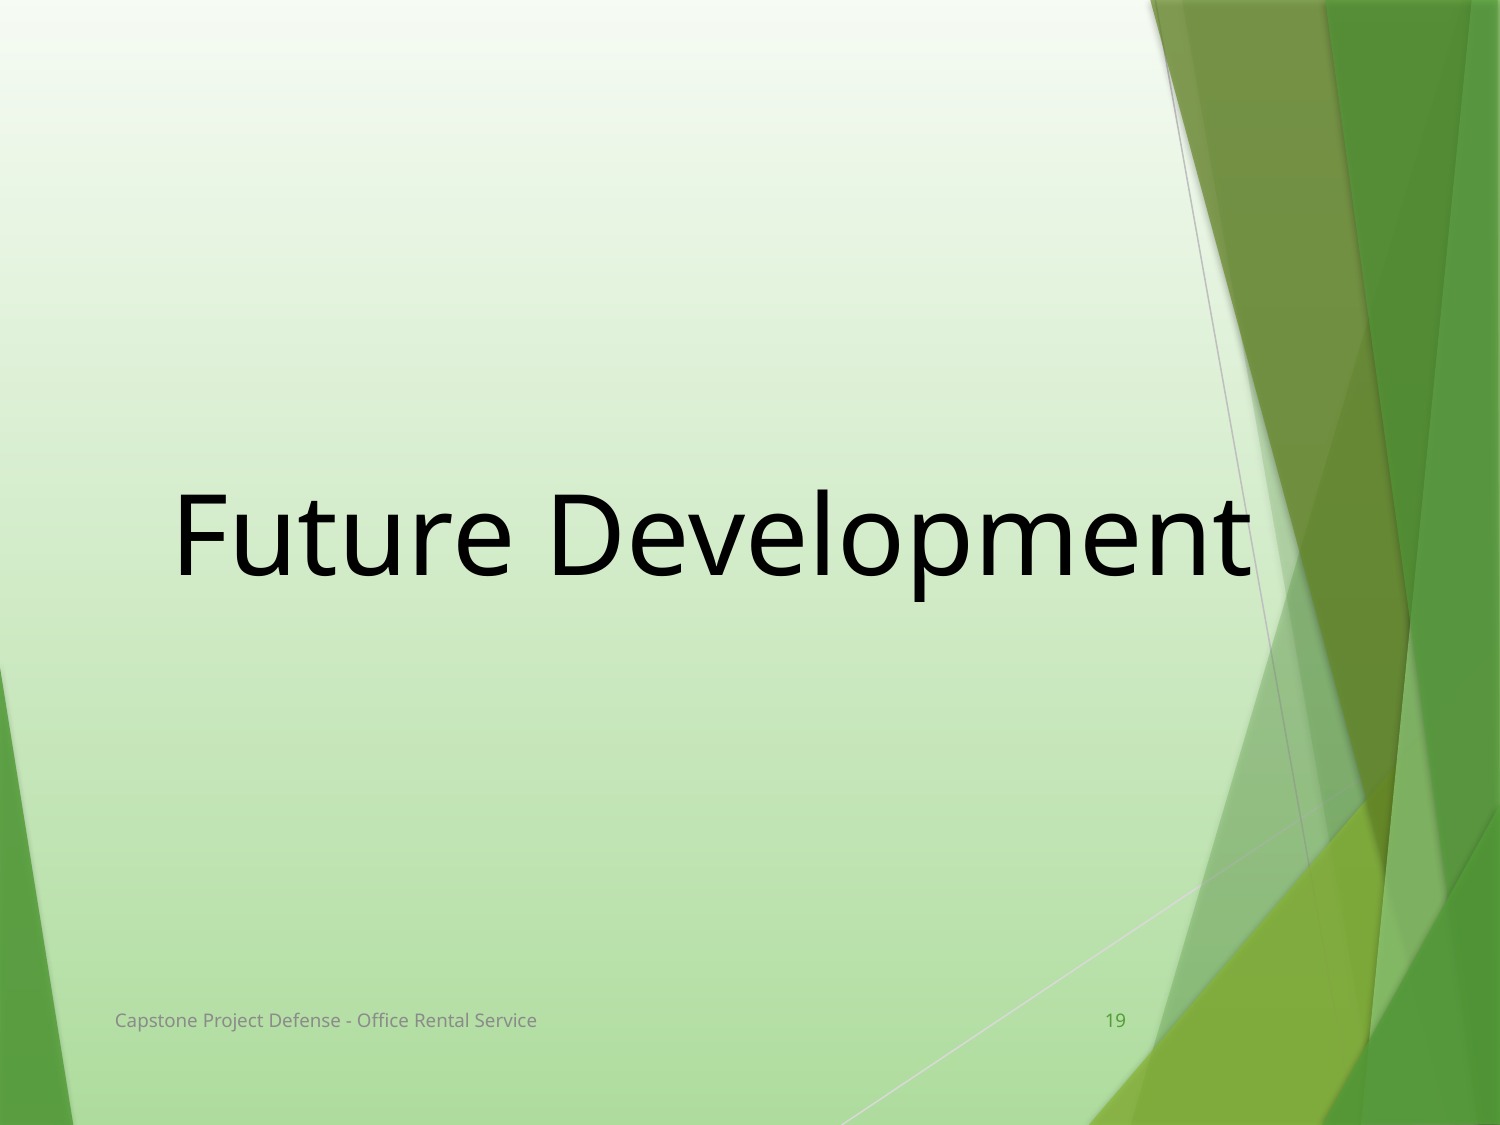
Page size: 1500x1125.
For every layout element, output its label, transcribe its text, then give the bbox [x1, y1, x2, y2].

footer Capstone Project Defense - Office Rental Service [99, 991, 859, 1051]
slide_number 19 [1057, 991, 1142, 1051]
title Future Development [125, 455, 1299, 673]
